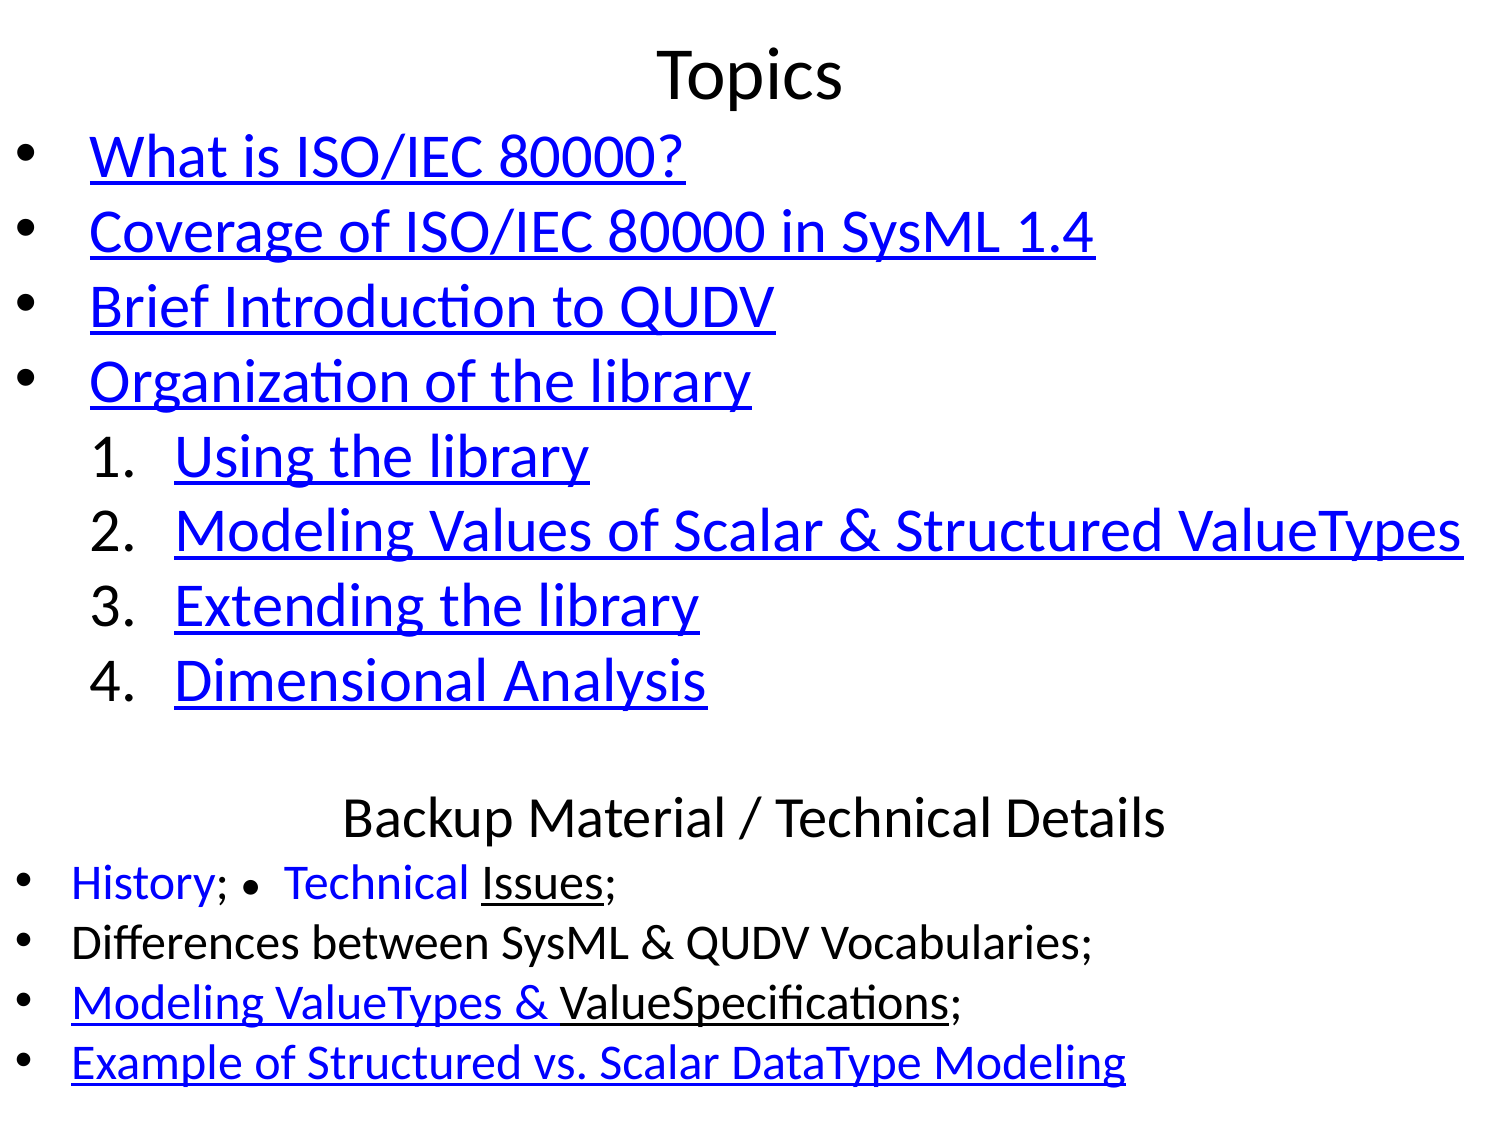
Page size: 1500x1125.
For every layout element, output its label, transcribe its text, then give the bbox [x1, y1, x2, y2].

text_box Topics What is ISO/IEC 80000? Coverage of ISO/IEC 80000 in SysML 1.4 Brief Introduction to QUDV Organization of the library Using the library Modeling Values of Scalar & Structured ValueTypes Extending the library Dimensional Analysis Backup Material / Technical Details History; • Technical Issues; Differences between SysML & QUDV Vocabularies; Modeling ValueTypes & ValueSpecifications; Example of Structured vs. Scalar DataType Modeling [0, 17, 1500, 1097]
